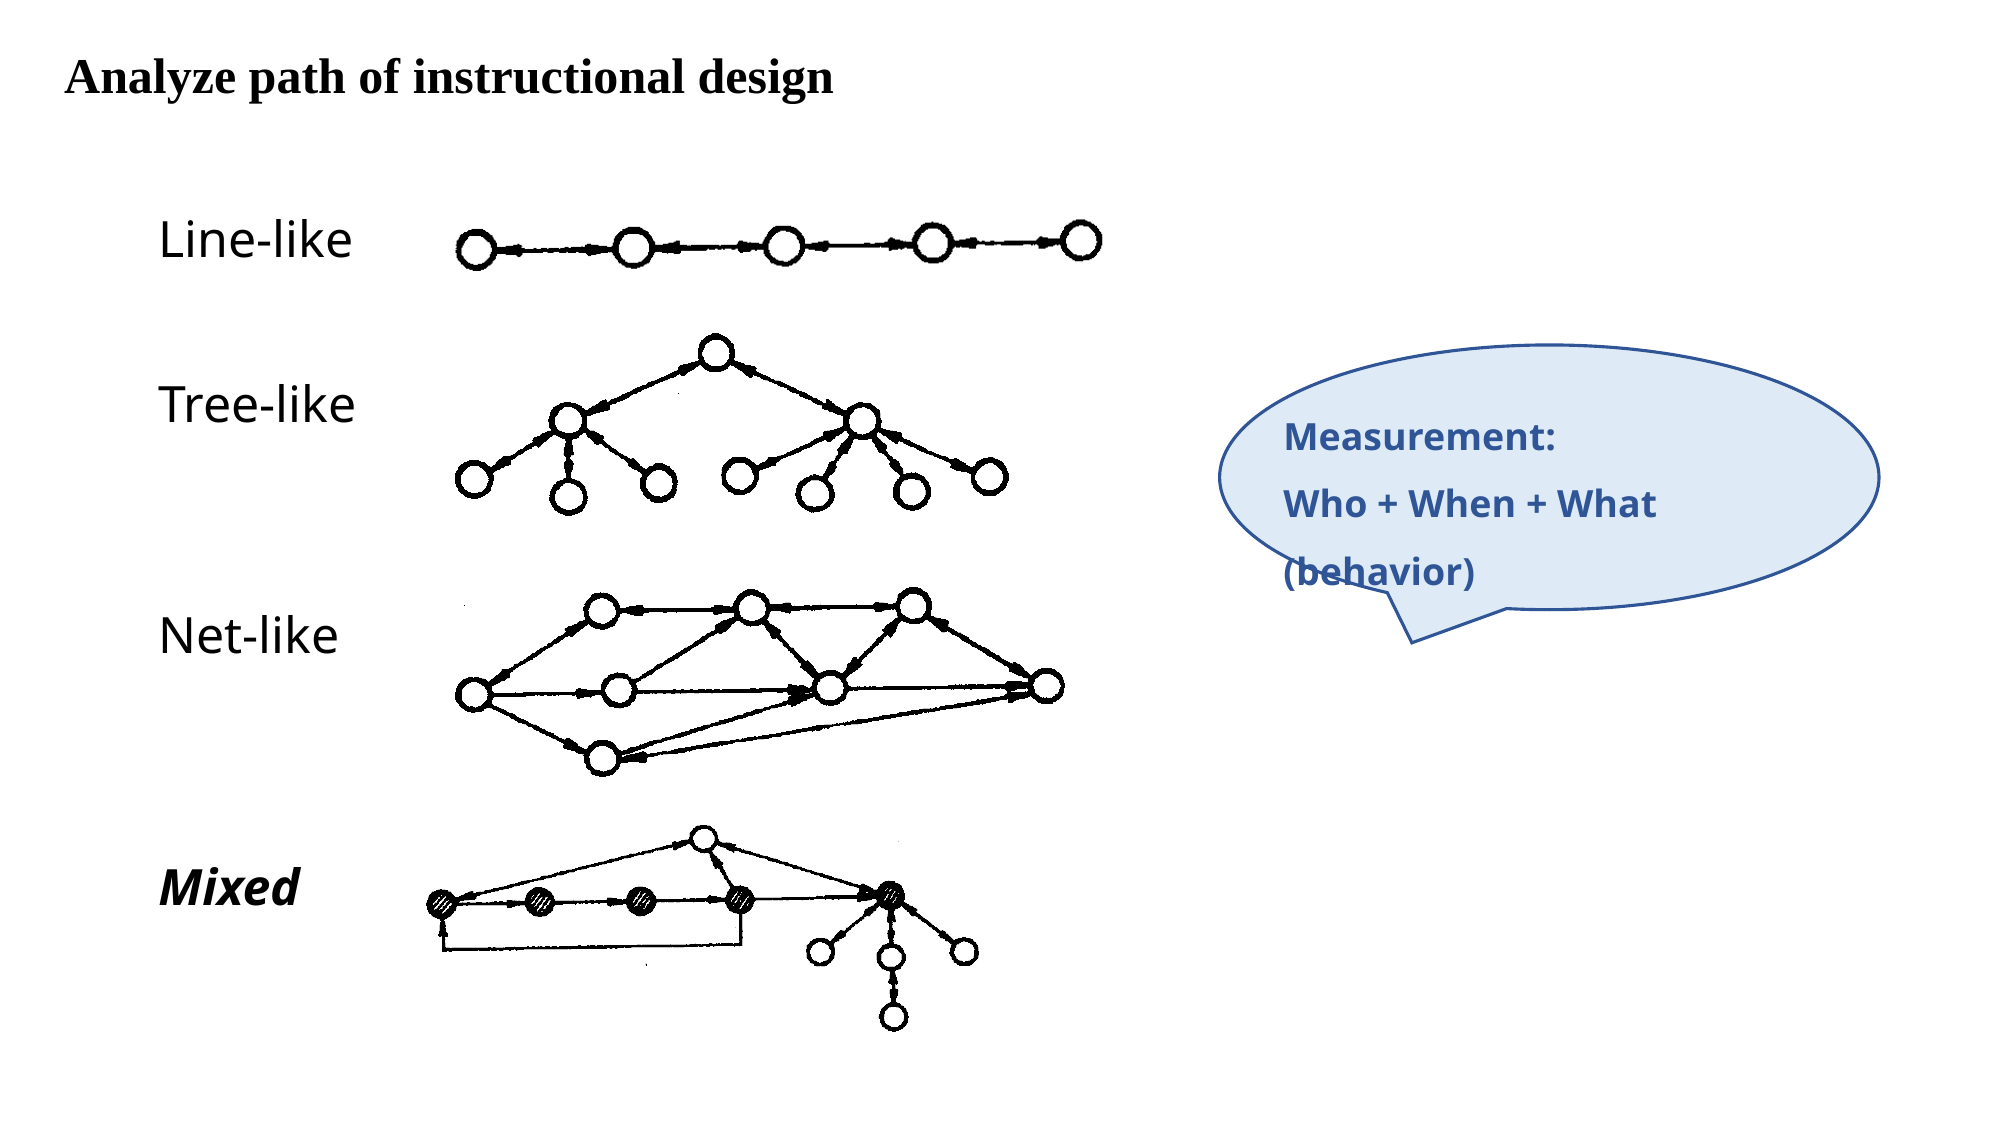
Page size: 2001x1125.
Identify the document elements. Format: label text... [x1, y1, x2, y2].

text_box Analyze path of instructional design [49, 43, 870, 147]
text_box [143, 820, 990, 1041]
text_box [143, 587, 1076, 785]
text_box Measurement: Who + When + What (behavior) [1268, 383, 1857, 736]
text_box [1218, 407, 1268, 548]
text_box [143, 331, 1039, 530]
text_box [143, 199, 1125, 289]
text_box [1315, 343, 1784, 383]
text_box [1857, 428, 1881, 527]
